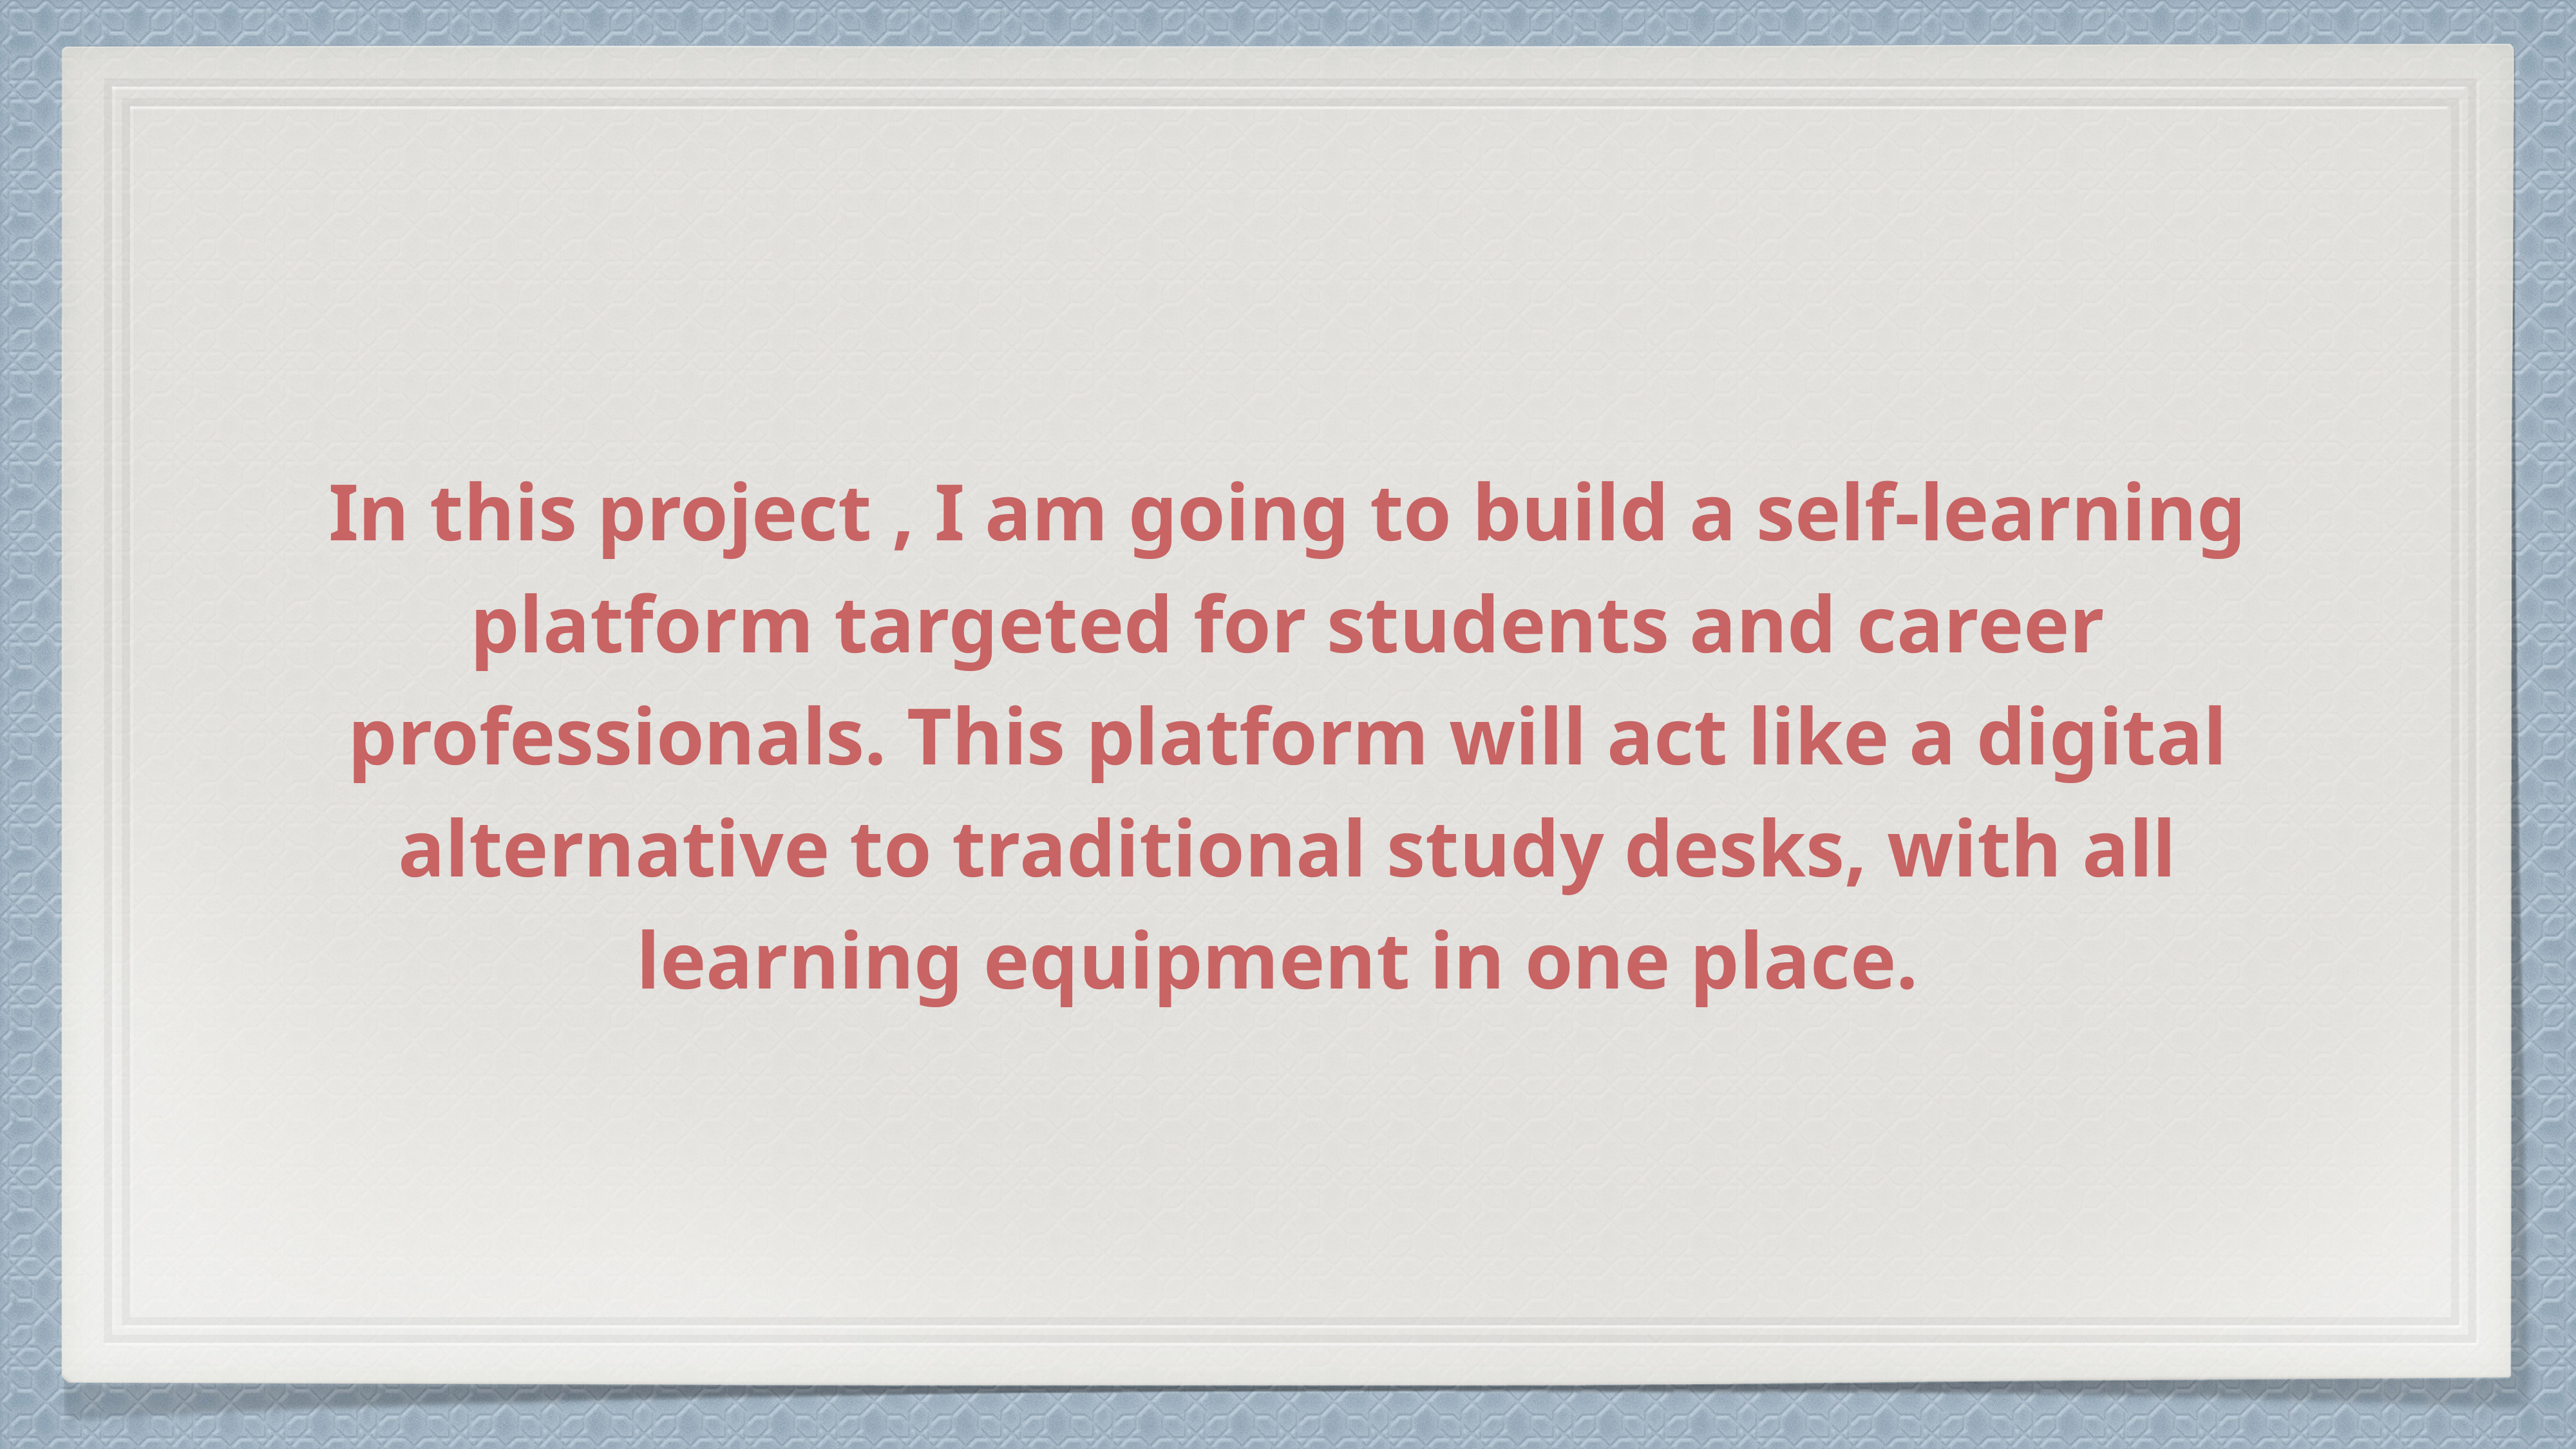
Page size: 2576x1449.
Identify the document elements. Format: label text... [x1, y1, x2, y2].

list In this project , I am going to build a self-learning platform targeted for students and career professionals. This platform will act like a digital alternative to traditional study desks, with all learning equipment in one place. [251, 307, 2325, 1142]
picture [0, 0, 2576, 1449]
